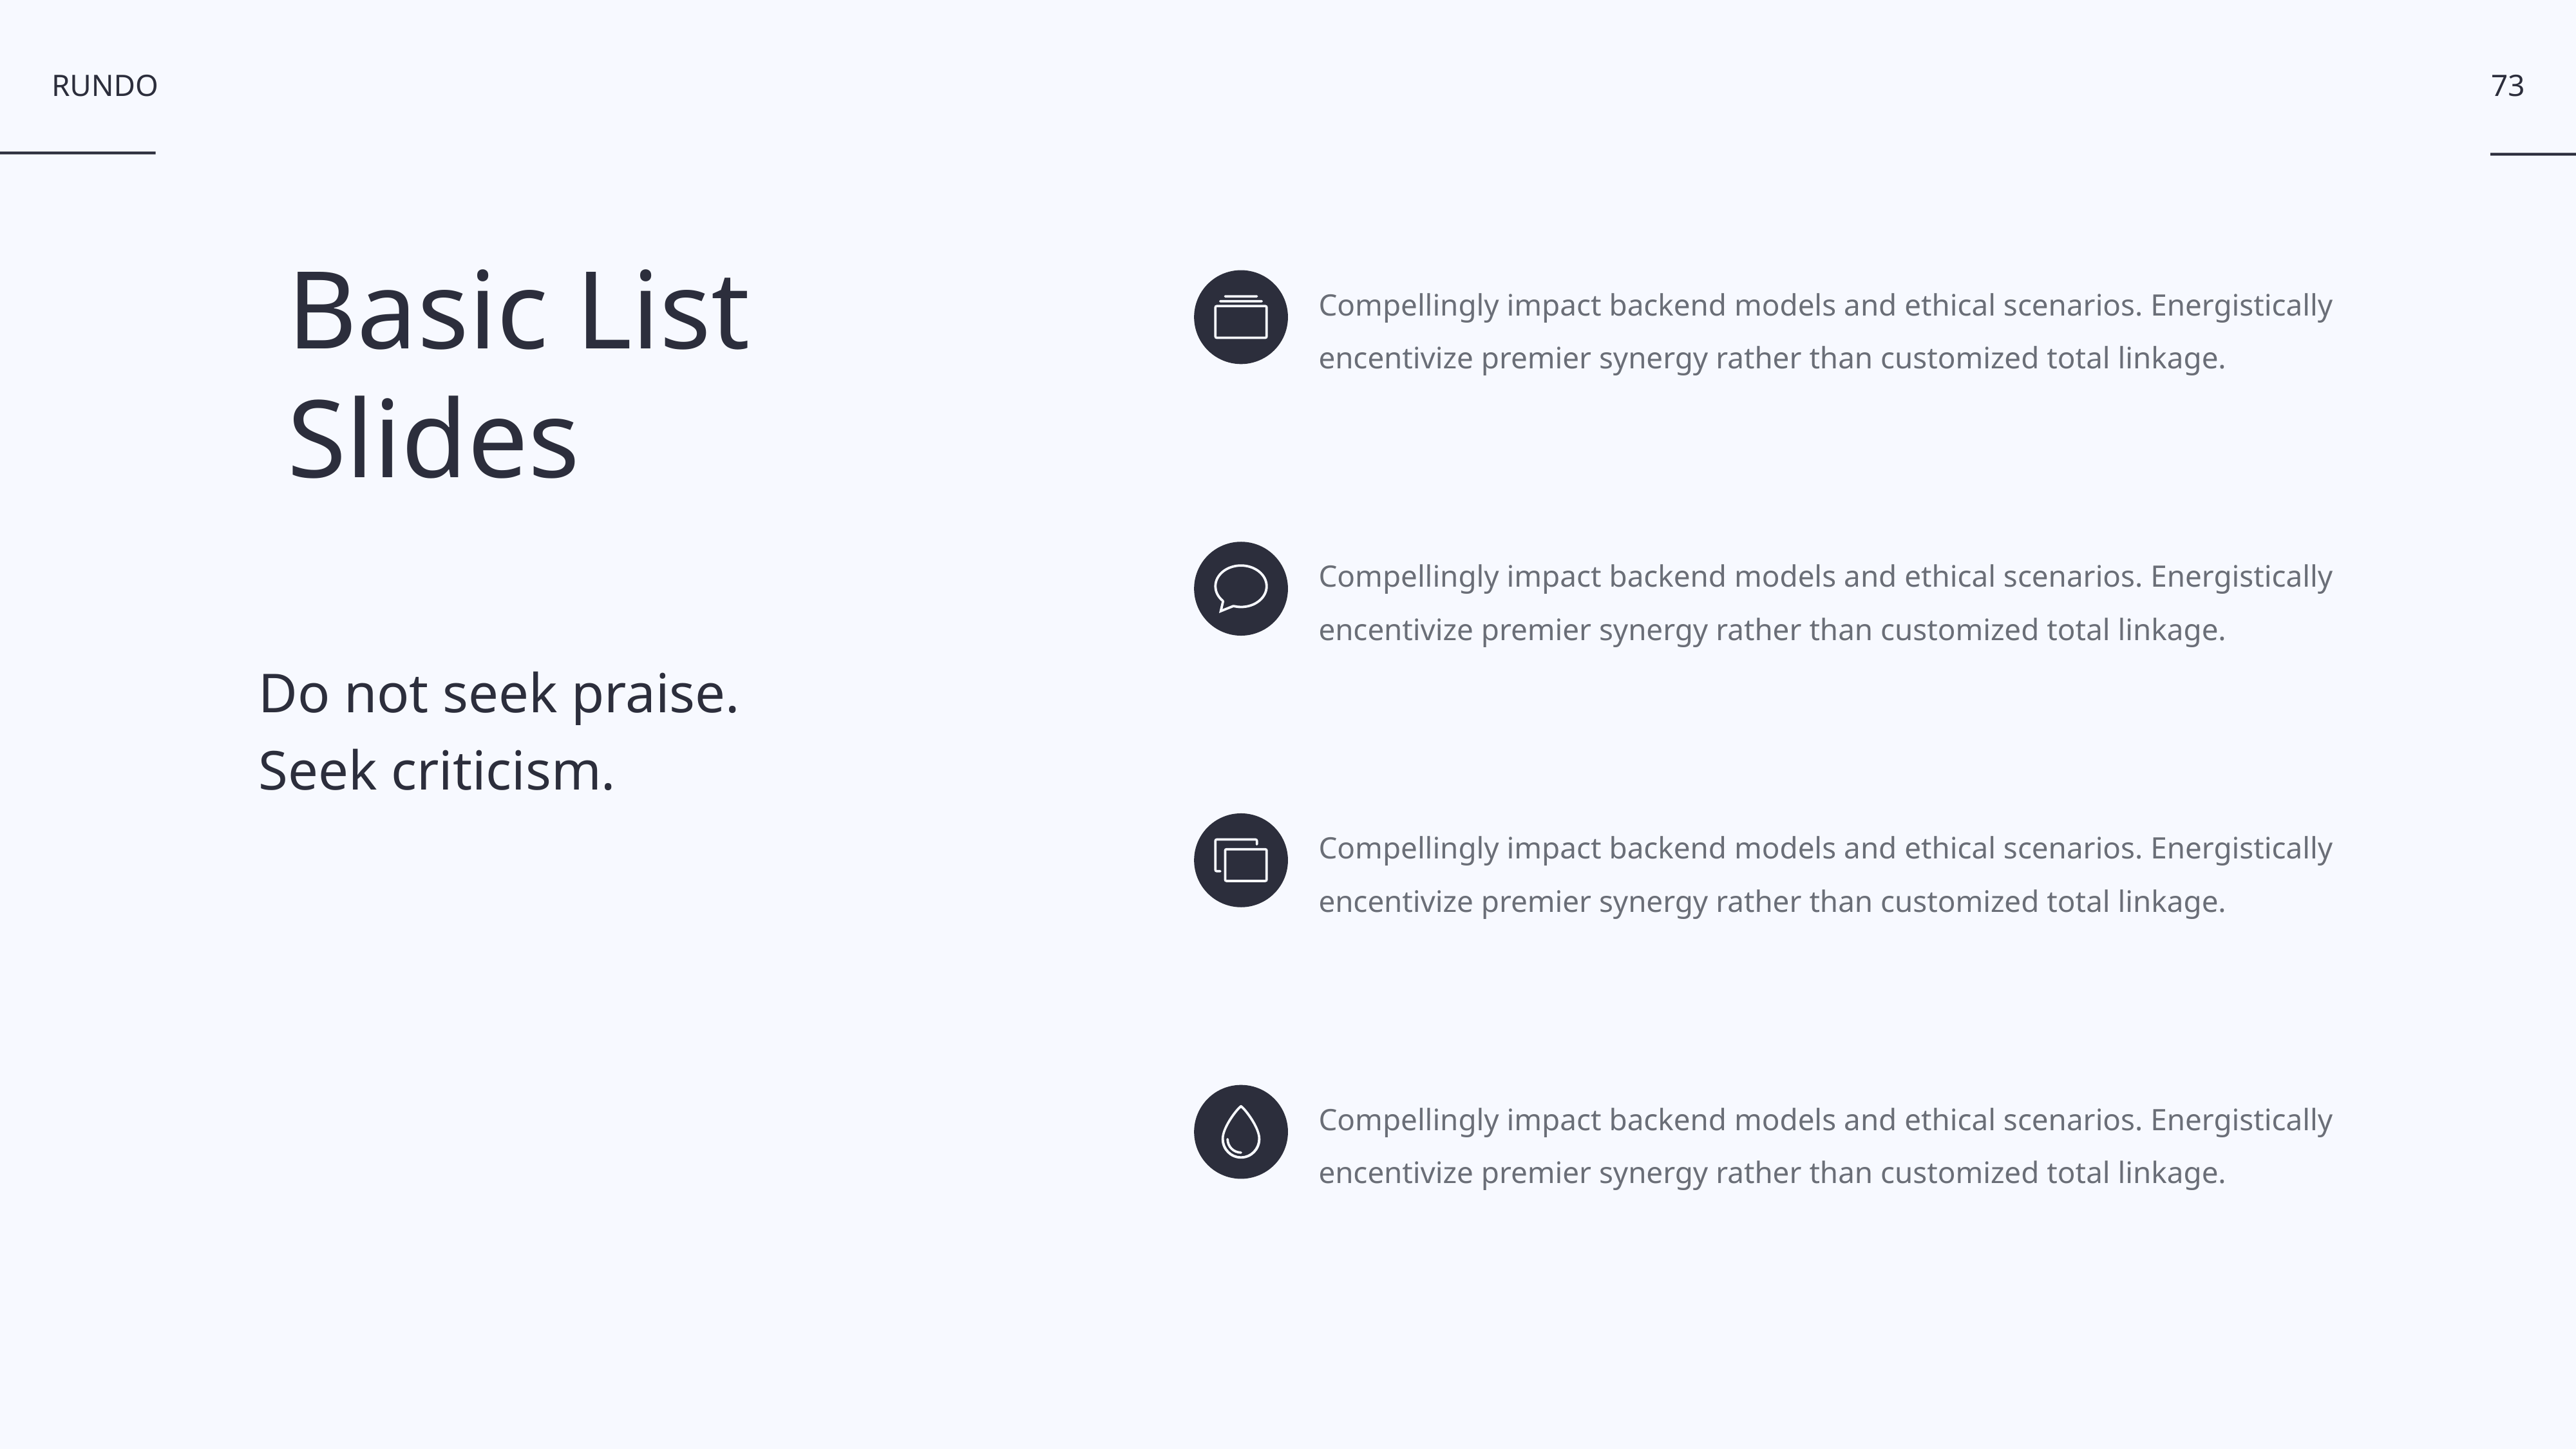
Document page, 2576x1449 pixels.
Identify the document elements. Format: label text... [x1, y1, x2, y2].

text_box Compellingly impact backend models and ethical scenarios. Energistically encentivize premier synergy rather than customized total linkage. [1318, 811, 2333, 918]
slide_number 73 [2490, 66, 2526, 106]
text_box Basic List Slides [287, 242, 751, 500]
text_box [1194, 1084, 1288, 1179]
text_box [1194, 813, 1288, 907]
text_box [1194, 270, 1288, 365]
text_box Compellingly impact backend models and ethical scenarios. Energistically encentivize premier synergy rather than customized total linkage. [1318, 540, 2333, 647]
text_box Compellingly impact backend models and ethical scenarios. Energistically encentivize premier synergy rather than customized total linkage. [1318, 268, 2333, 375]
text_box [1224, 848, 1268, 882]
text_box [1224, 295, 1258, 298]
text_box Do not seek praise. Seek criticism. [258, 646, 741, 801]
text_box [1194, 542, 1288, 636]
text_box [1214, 838, 1258, 873]
text_box [1218, 299, 1264, 303]
text_box [1214, 564, 1268, 614]
text_box [1221, 1104, 1261, 1159]
text_box [1214, 305, 1268, 339]
text_box Compellingly impact backend models and ethical scenarios. Energistically encentivize premier synergy rather than customized total linkage. [1318, 1083, 2333, 1189]
